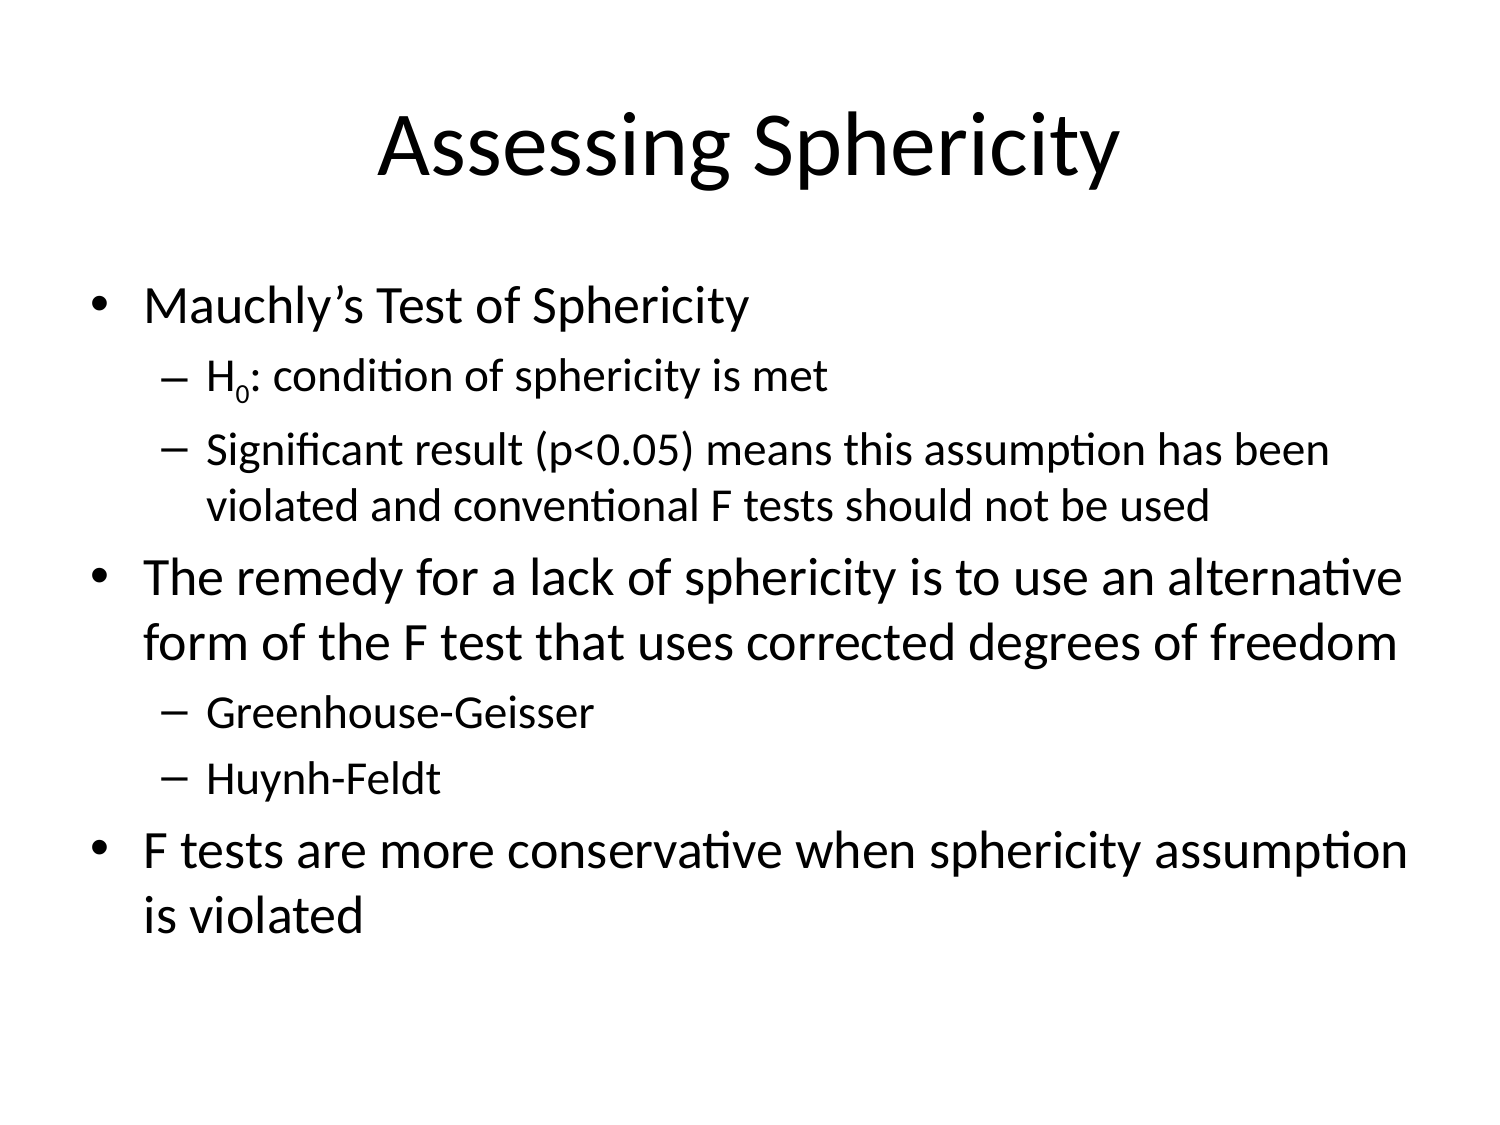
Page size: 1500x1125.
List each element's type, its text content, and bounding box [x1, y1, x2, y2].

list Mauchly’s Test of Sphericity H0: condition of sphericity is met Significant result (p<0.05) means this assumption has been violated and conventional F tests should not be used The remedy for a lack of sphericity is to use an alternative form of the F test that uses corrected degrees of freedom Greenhouse-Geisser Huynh-Feldt F tests are more conservative when sphericity assumption is violated [75, 262, 1425, 1005]
title Assessing Sphericity [75, 45, 1425, 233]
